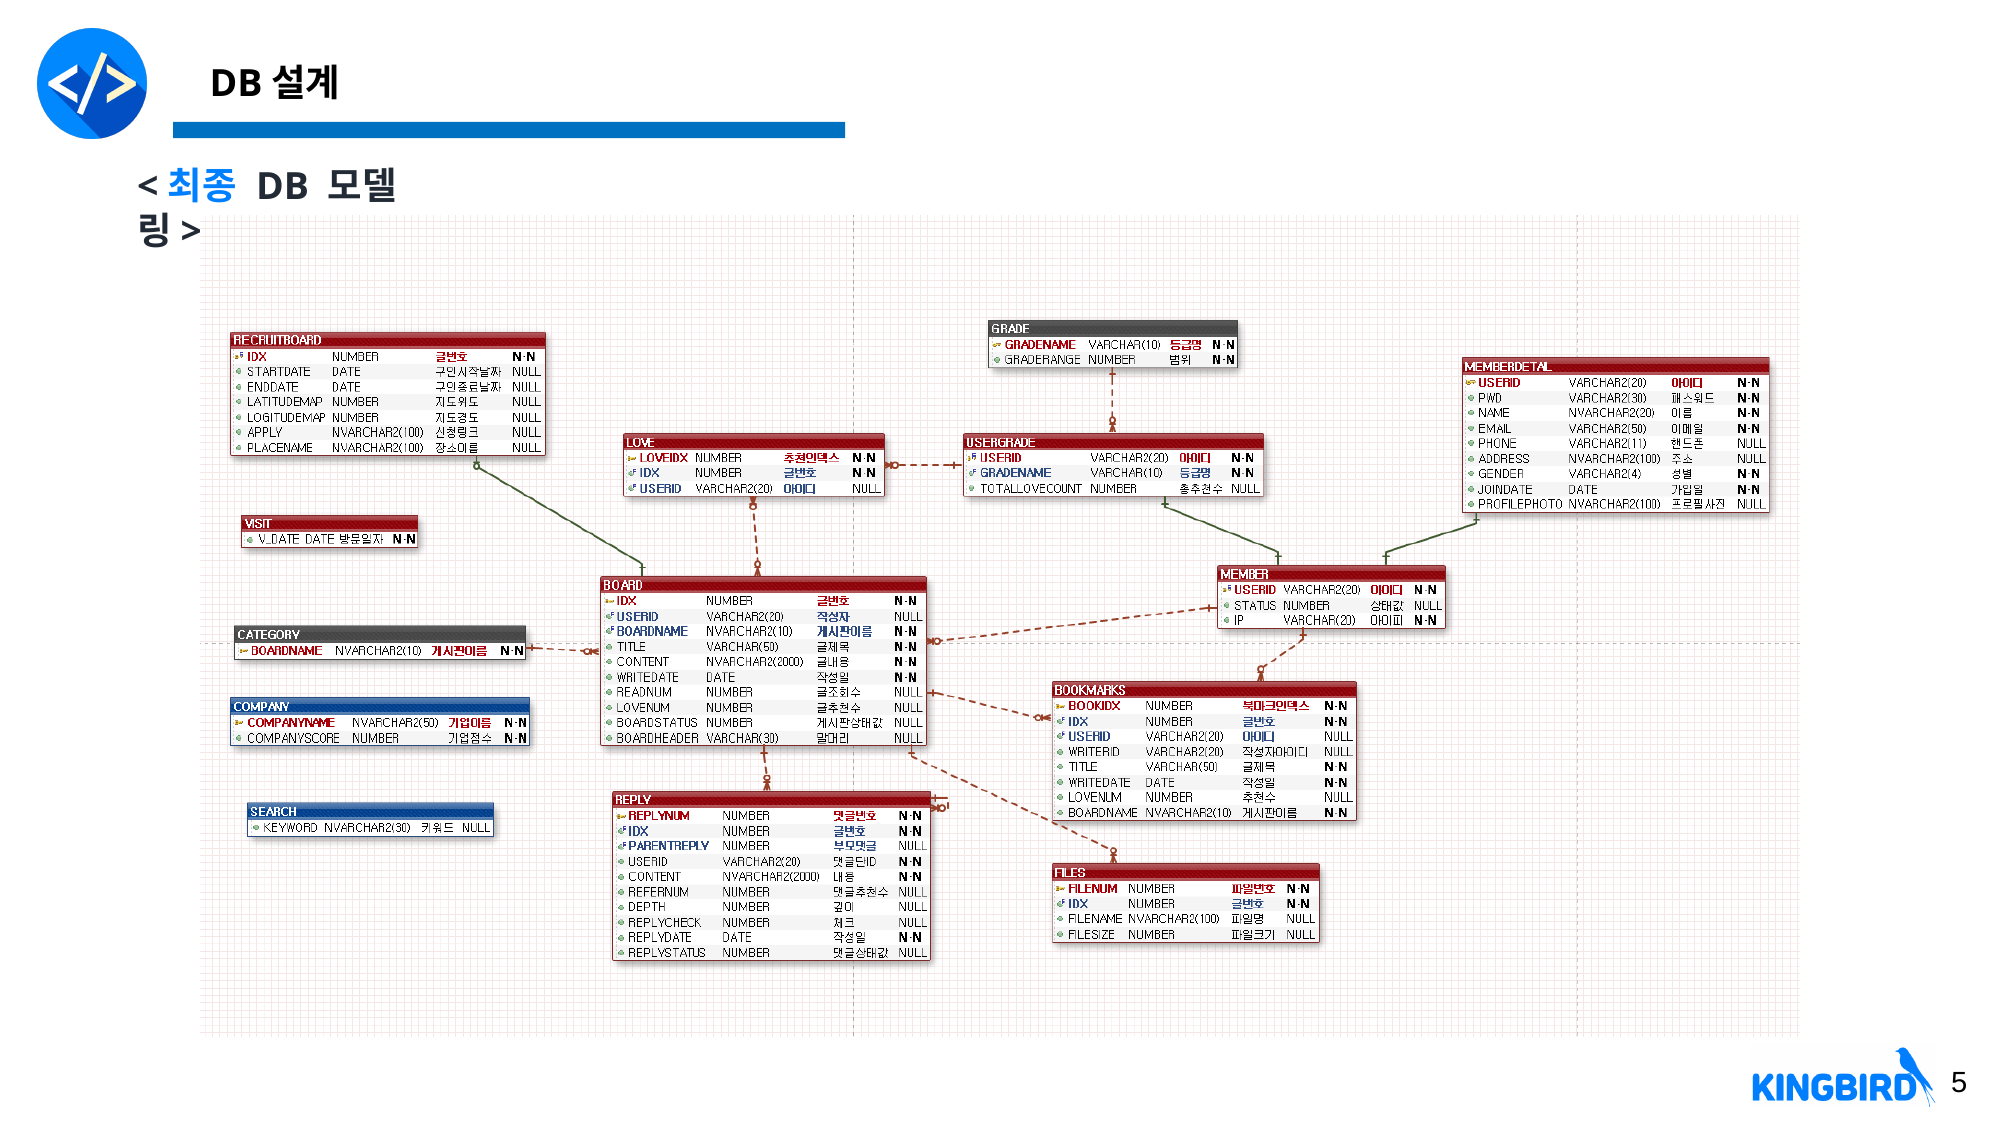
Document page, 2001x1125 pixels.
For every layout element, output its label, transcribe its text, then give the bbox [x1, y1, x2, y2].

text_box [173, 121, 846, 139]
picture [199, 214, 1801, 1037]
picture [37, 28, 148, 139]
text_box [1750, 1043, 1986, 1107]
text_box <최종 DB 모델링> [122, 154, 450, 260]
text_box DB설계 [194, 51, 450, 112]
